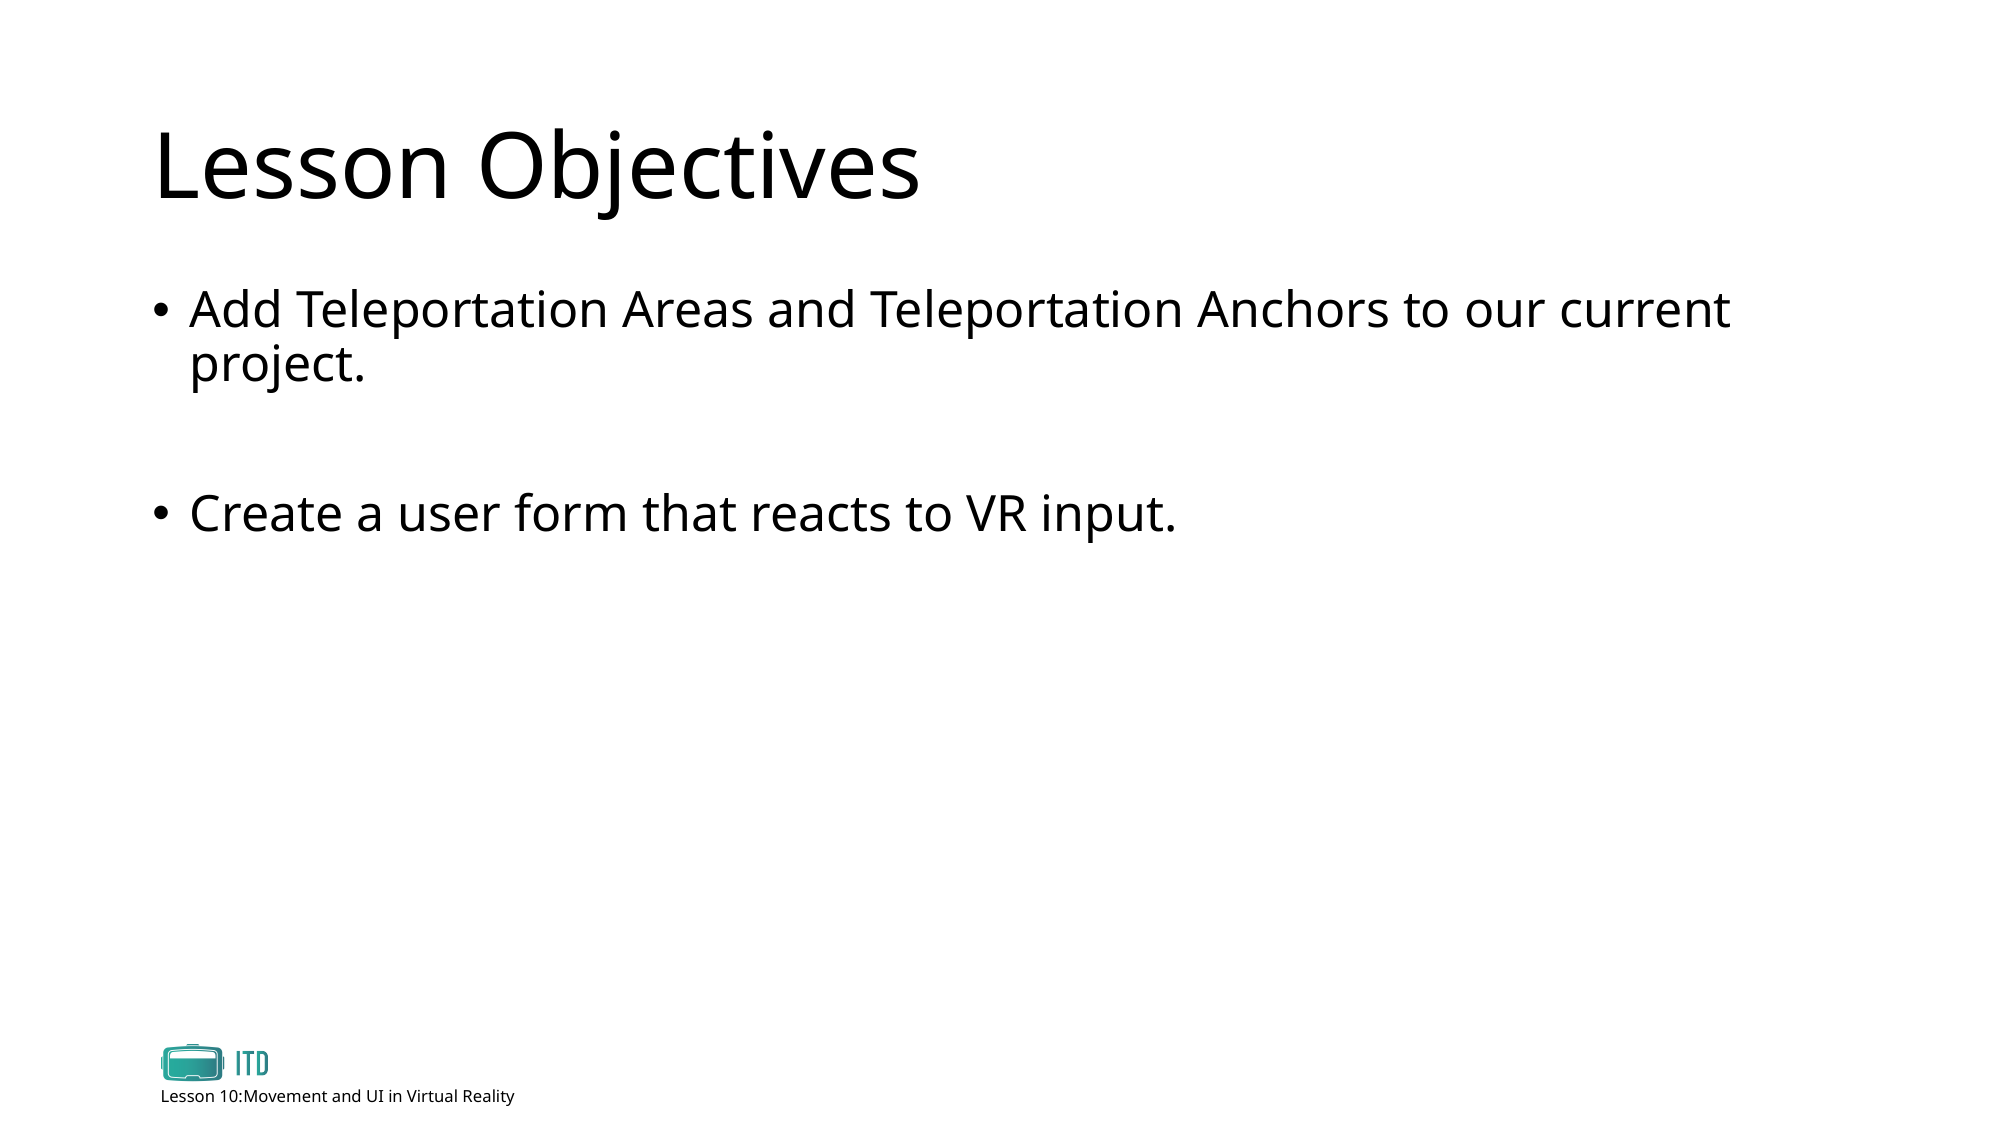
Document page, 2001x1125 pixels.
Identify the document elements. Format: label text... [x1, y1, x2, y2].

picture [161, 1044, 268, 1082]
title Lesson Objectives [137, 59, 1863, 277]
list Add Teleportation Areas and Teleportation Anchors to our current project. Create a user form that reacts to VR input. [137, 277, 1863, 1014]
